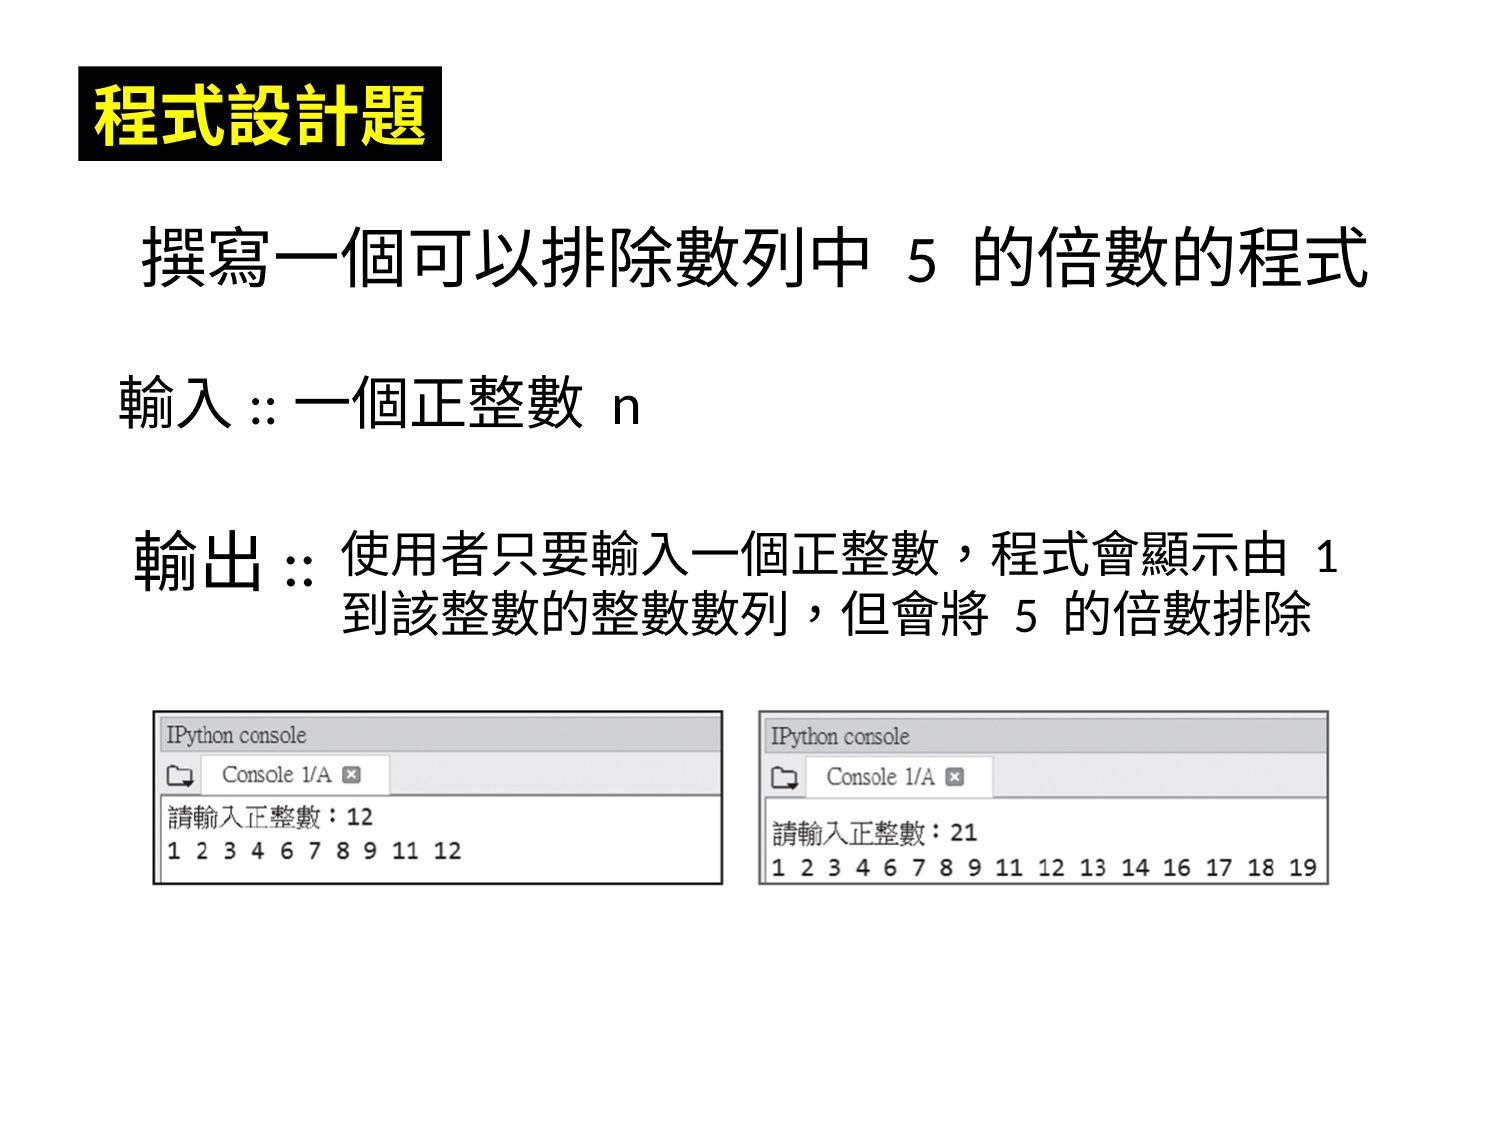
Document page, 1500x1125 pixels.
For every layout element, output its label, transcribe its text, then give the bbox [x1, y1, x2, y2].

text_box 撰寫一個可以排除數列中 5 的倍數的程式 [125, 208, 1386, 303]
picture [146, 705, 1334, 890]
text_box 輸入::一個正整數 n [102, 358, 657, 444]
text_box 使用者只要輸入一個正整數，程式會顯示由 1 到該整數的整數數列，但會將 5 的倍數排除 [325, 515, 1373, 650]
text_box 程式設計題 [78, 66, 442, 161]
text_box 輸出:: [117, 512, 333, 608]
